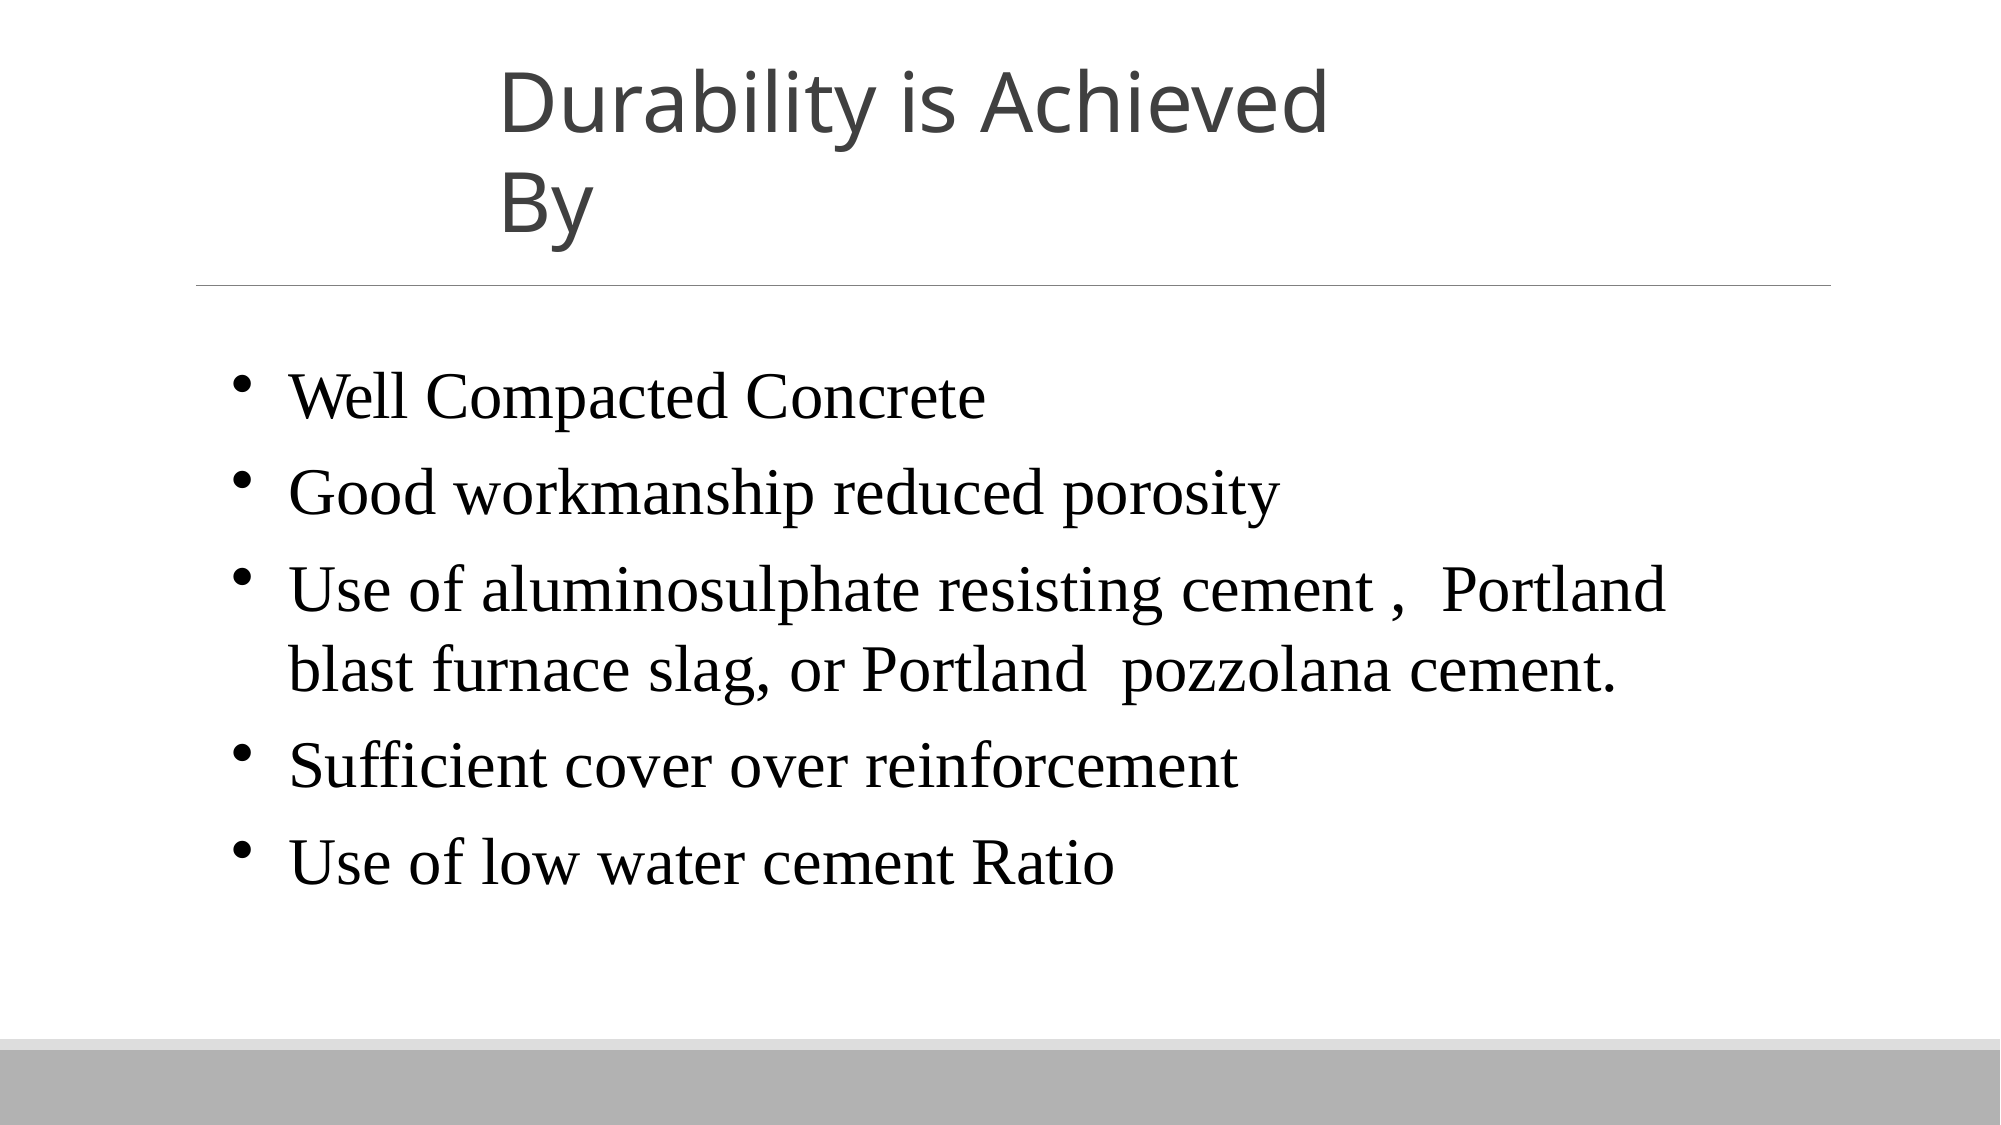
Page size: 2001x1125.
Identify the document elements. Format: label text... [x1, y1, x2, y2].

title Durability is Achieved By [495, 47, 1409, 250]
text_box Well Compacted Concrete Good workmanship reduced porosity Use of aluminosulphate resisting cement , Portland blast furnace slag, or Portland pozzolana cement. Sufficient cover over reinforcement Use of low water cement Ratio [229, 333, 1785, 898]
